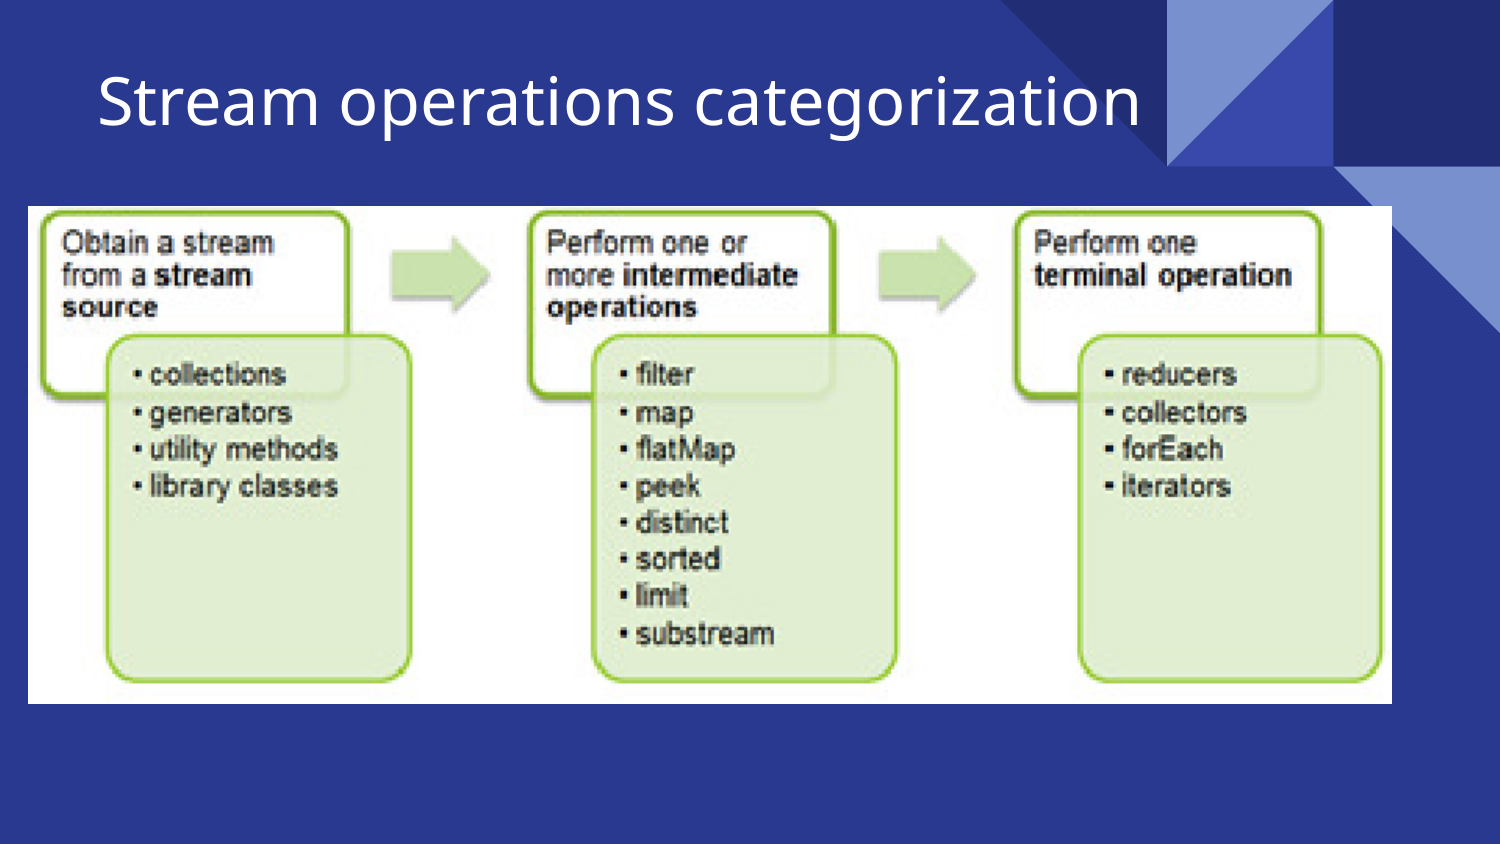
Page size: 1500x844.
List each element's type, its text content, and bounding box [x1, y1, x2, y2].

title Stream operations categorization [82, 69, 1284, 154]
picture [28, 206, 1392, 704]
